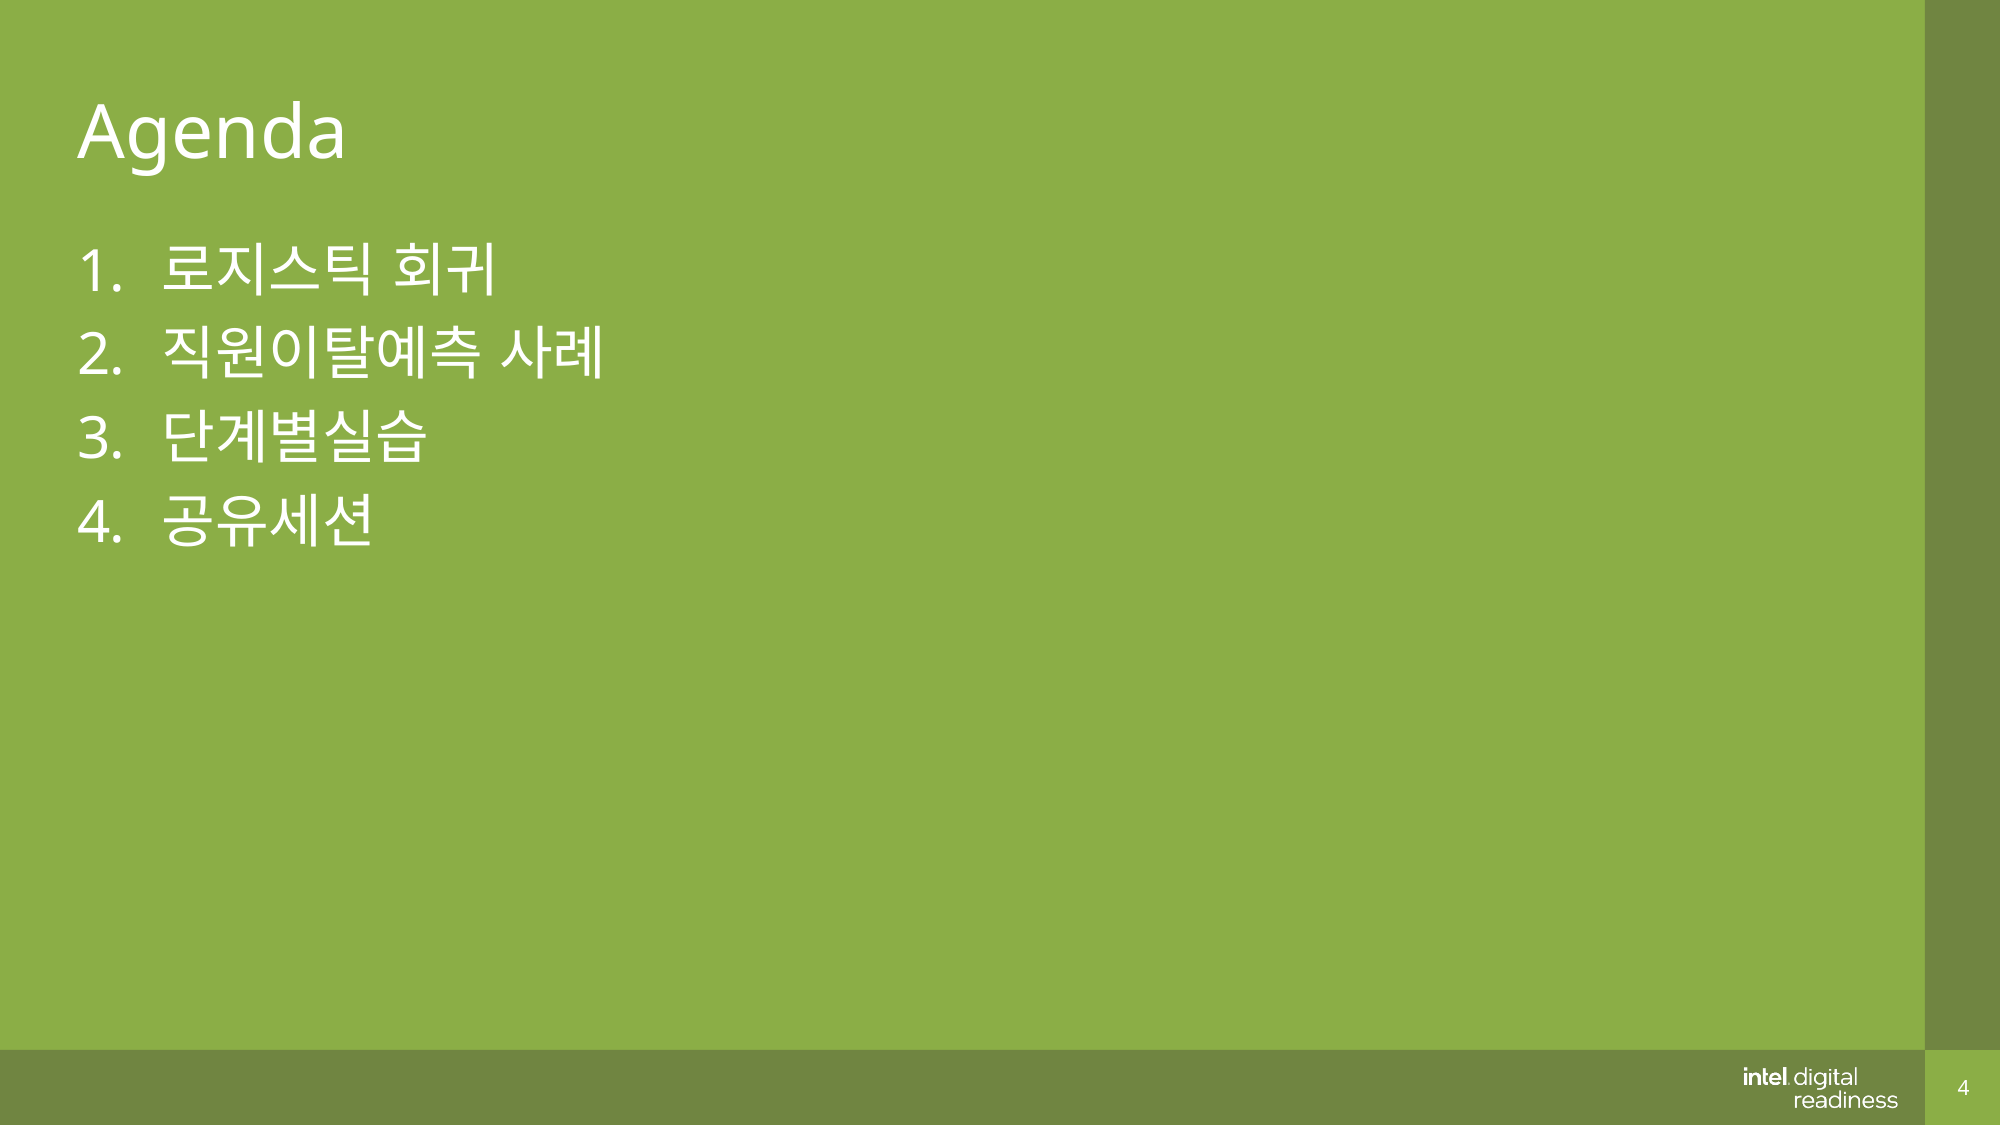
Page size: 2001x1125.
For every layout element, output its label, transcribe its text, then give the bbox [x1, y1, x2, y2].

text_box [0, 1049, 1735, 1125]
picture [1735, 1025, 1913, 1125]
text_box [1924, 0, 2000, 1050]
title Agenda [62, 36, 1294, 234]
text_box [1913, 1049, 1925, 1125]
list 로지스틱 회귀 직원이탈예측 사례 단계별실습 공유세션 [62, 233, 1125, 321]
